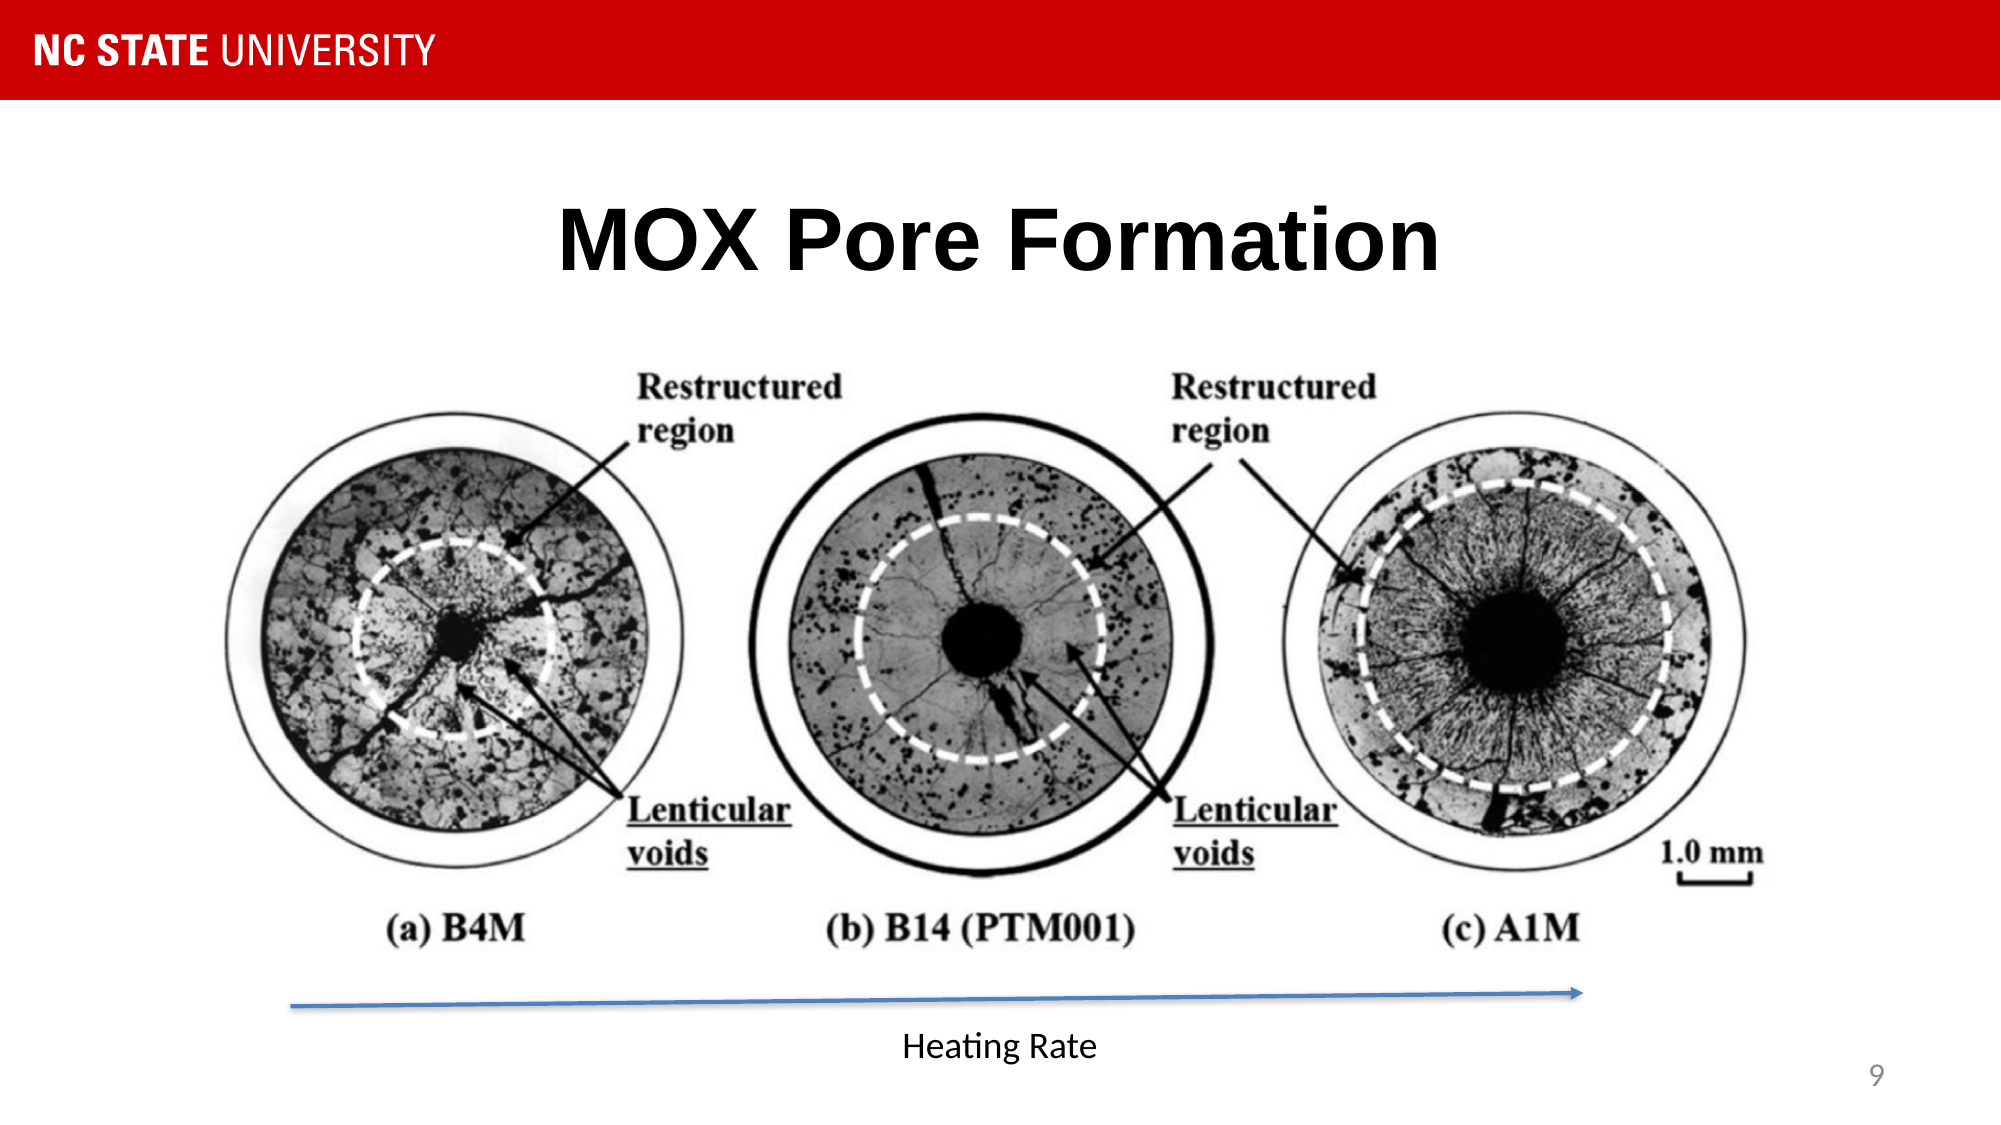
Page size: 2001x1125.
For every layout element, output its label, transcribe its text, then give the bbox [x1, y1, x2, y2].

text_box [290, 992, 1584, 1007]
text_box Heating Rate [783, 1015, 1217, 1074]
picture [209, 322, 1791, 965]
title MOX Pore Formation [99, 147, 1900, 323]
picture [0, 0, 2001, 100]
slide_number 9 [1433, 1042, 1900, 1103]
